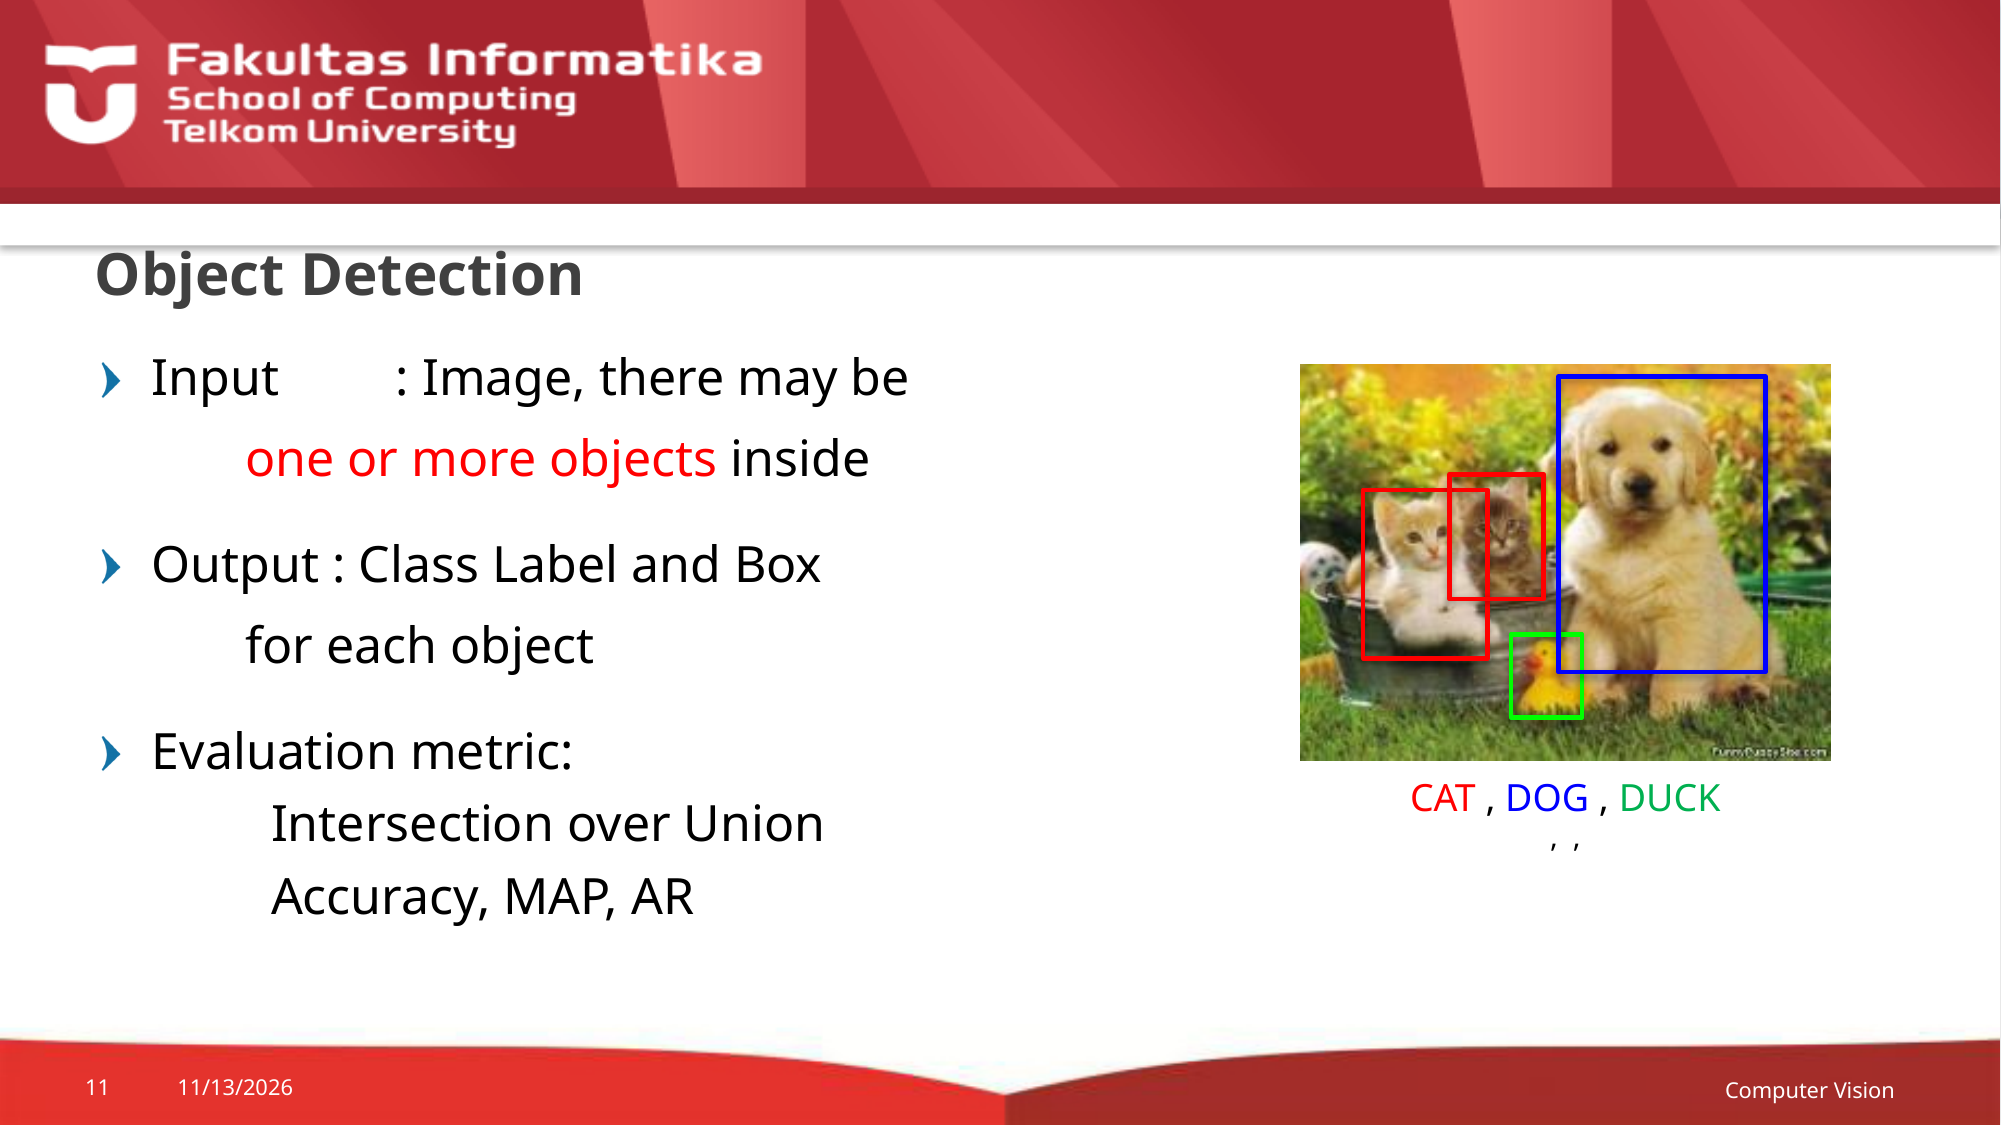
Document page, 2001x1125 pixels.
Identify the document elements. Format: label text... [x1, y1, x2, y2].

slide_number 11 [85, 1058, 164, 1119]
picture [95, 351, 124, 400]
list Computer Vision [1185, 1058, 1911, 1119]
slide_number 11-Sep-20 [177, 1058, 537, 1119]
picture [95, 538, 124, 586]
picture [95, 725, 124, 773]
picture [0, 0, 2001, 1125]
picture [1300, 363, 1831, 762]
title Object Detection [79, 219, 1901, 325]
